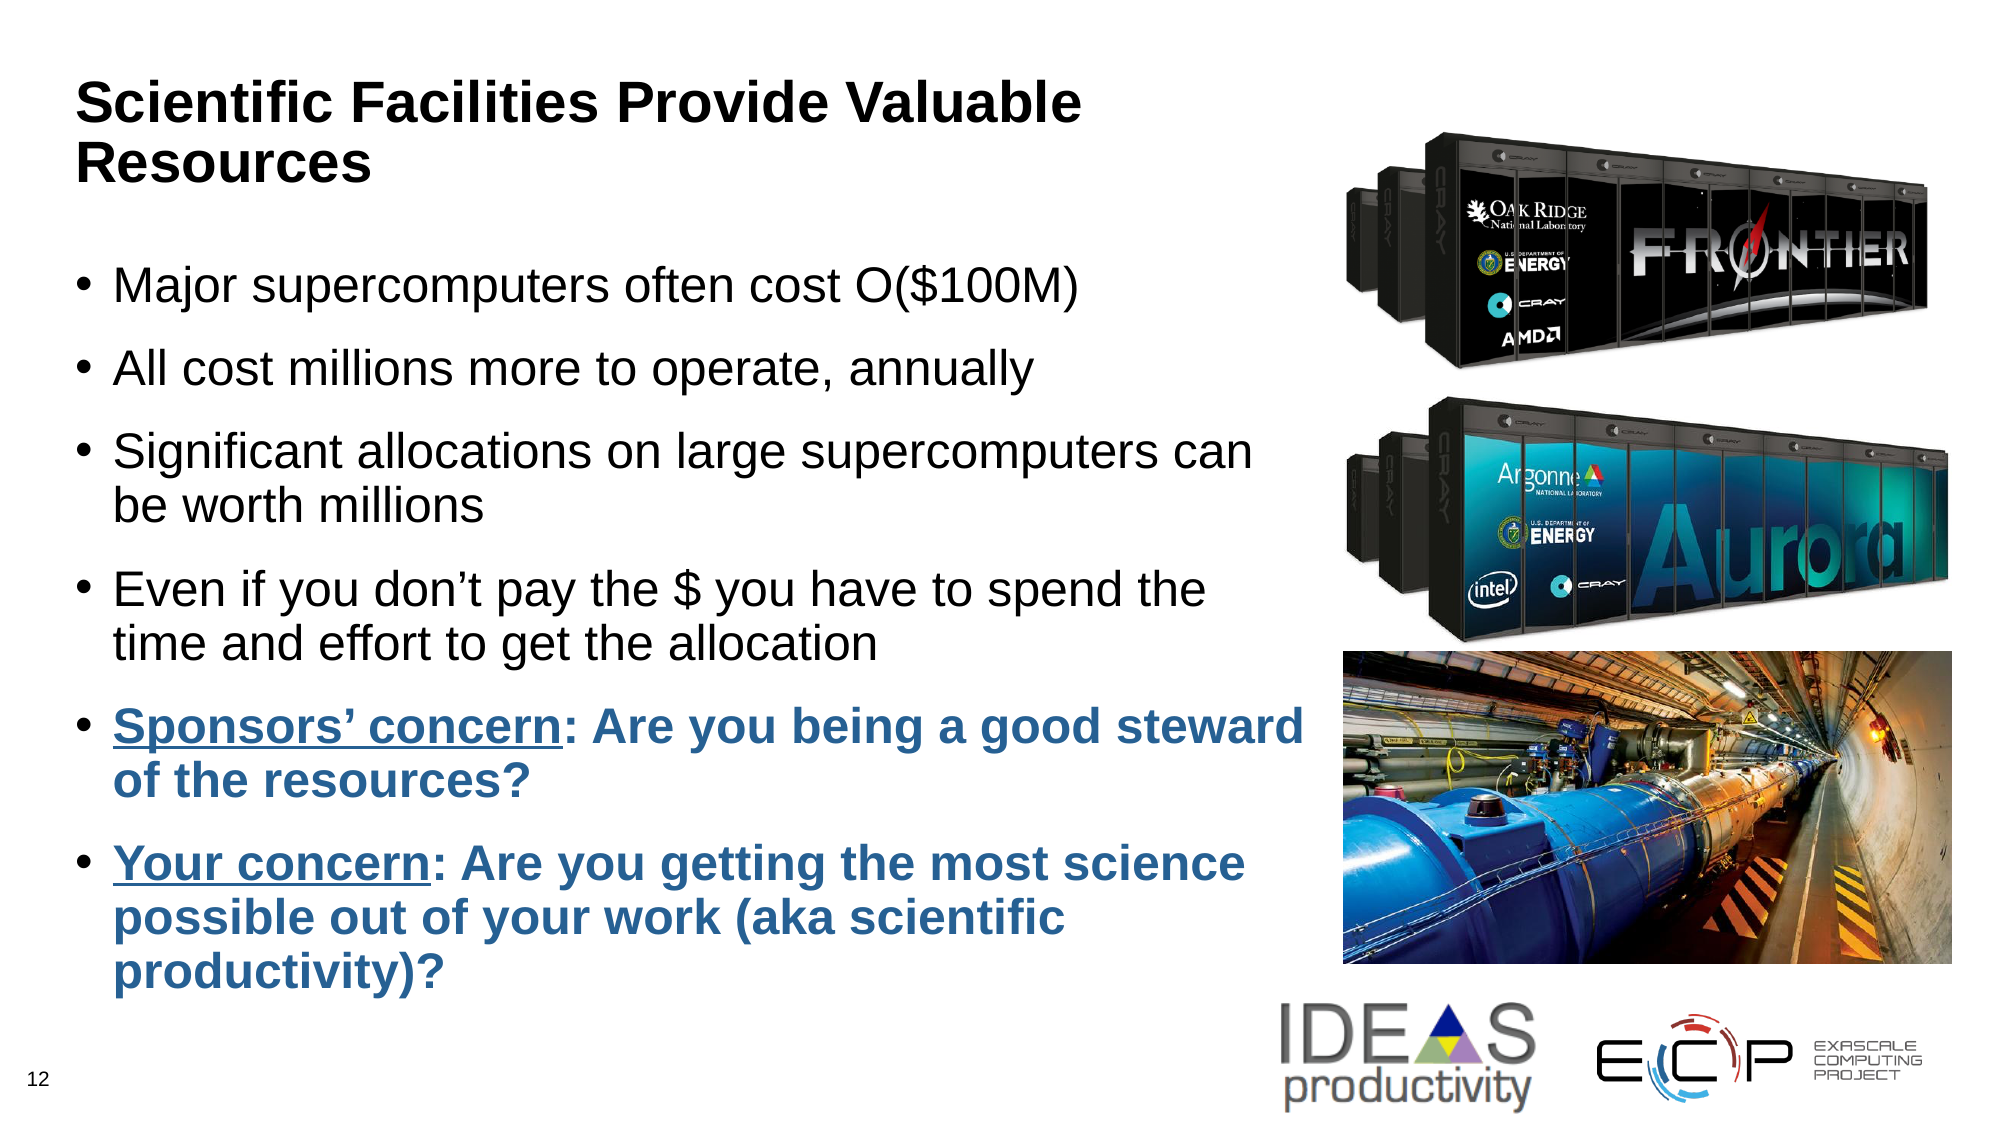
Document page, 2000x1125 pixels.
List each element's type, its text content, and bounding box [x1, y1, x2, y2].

picture [1343, 826, 1414, 877]
picture [1331, 120, 1952, 965]
picture [1597, 1014, 1922, 1103]
list Major supercomputers often cost O($100M) All cost millions more to operate, annually Significant allocations on large supercomputers can be worth millions Even if you don’t pay the $ you have to spend the time and effort to get the allocation Sponsors’ concern: Are you being a good steward of the resources? Your concern: Are you getting the most science possible out of your work (aka scientific productivity)? [59, 251, 1332, 917]
title Scientific Facilities Provide Valuable Resources [59, 67, 1332, 218]
picture [1280, 1002, 1537, 1114]
